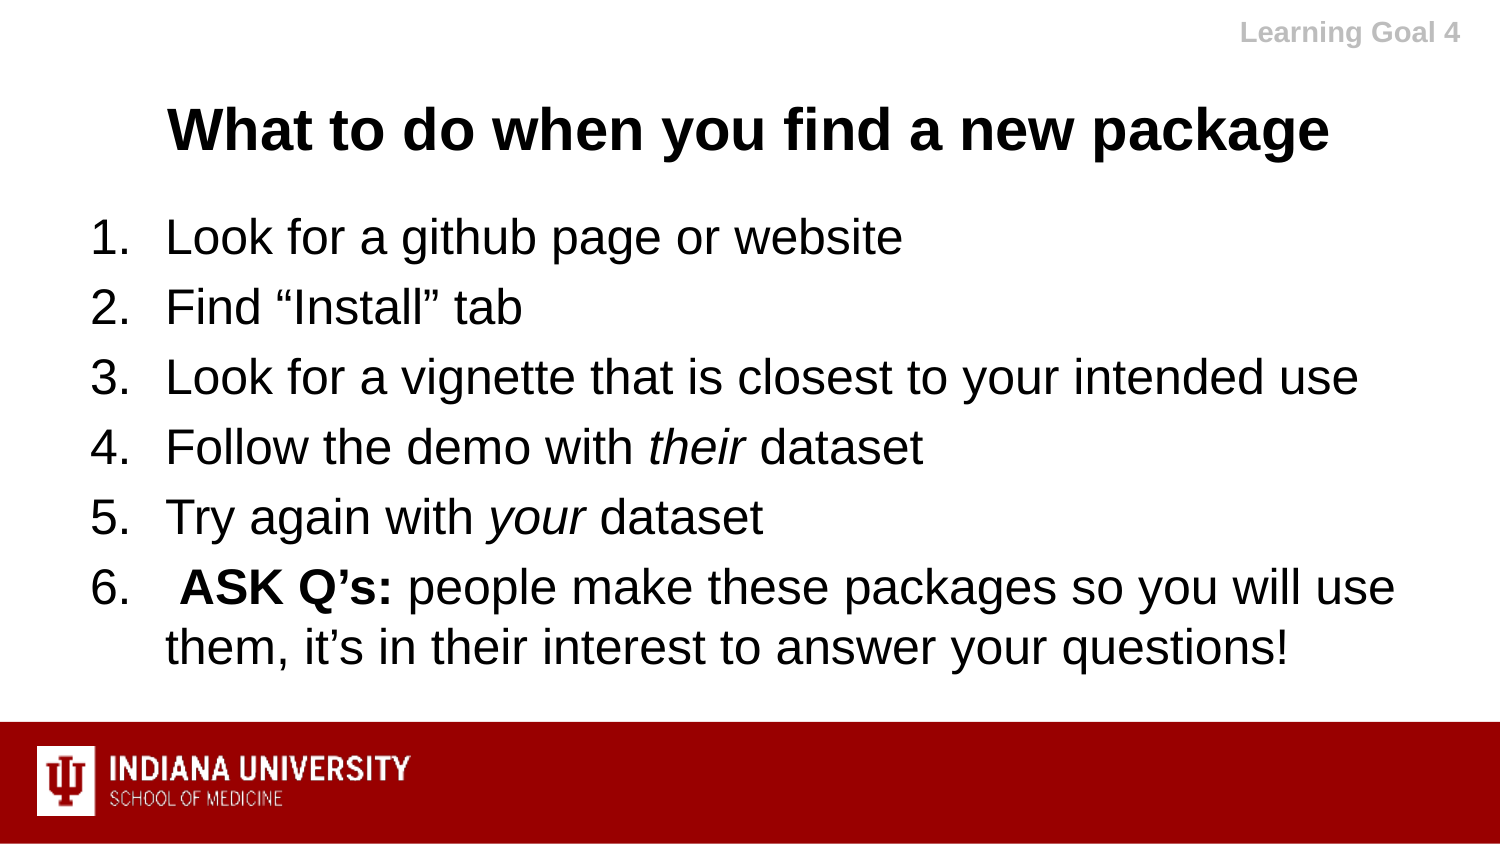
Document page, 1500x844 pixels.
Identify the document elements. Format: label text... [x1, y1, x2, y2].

list Look for a github page or website Find “Install” tab Look for a vignette that is closest to your intended use Follow the demo with their dataset Try again with your dataset ASK Q’s: people make these packages so you will use them, it’s in their interest to answer your questions! [75, 197, 1425, 704]
picture [37, 746, 411, 816]
text_box Learning Goal 4 [1224, 5, 1500, 56]
title What to do when you find a new package [75, 56, 1425, 197]
